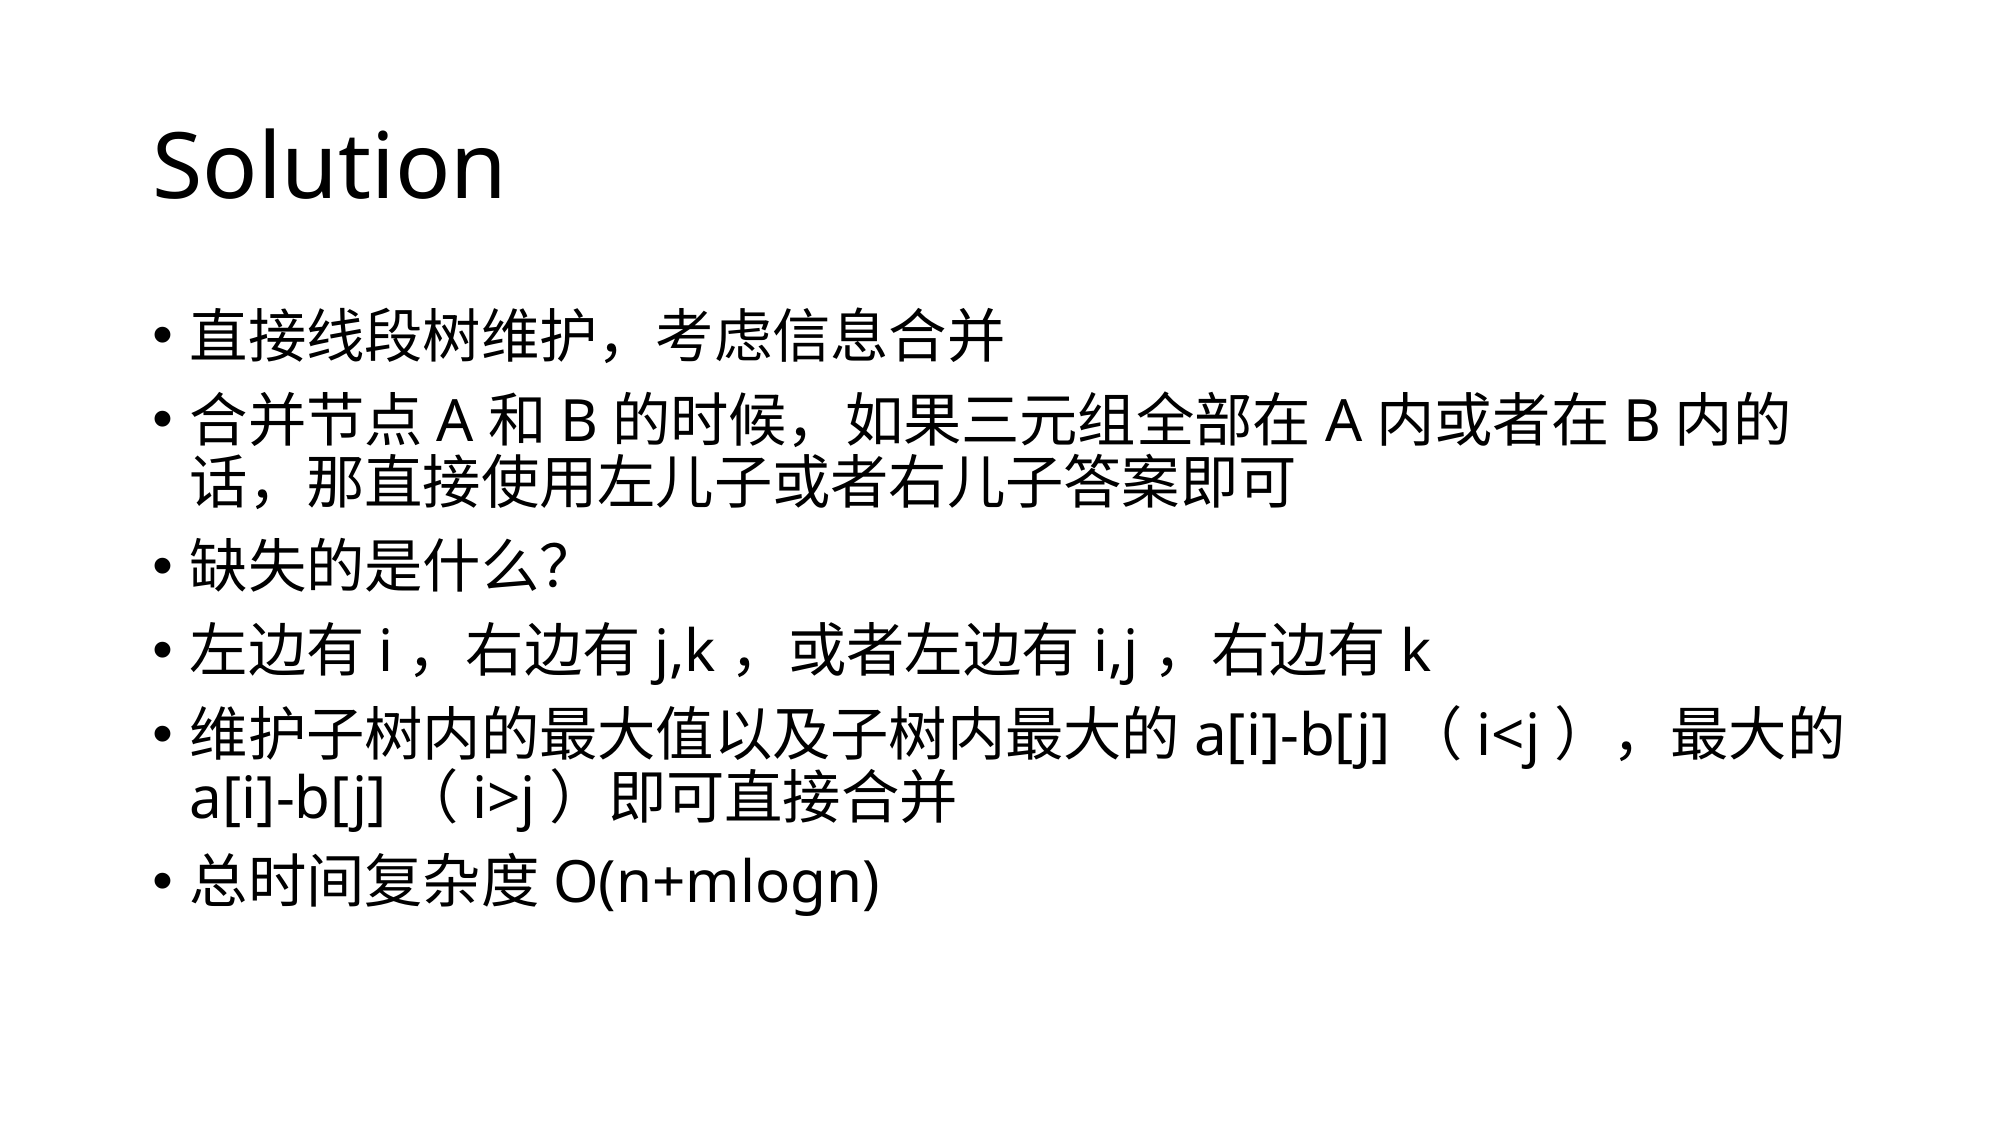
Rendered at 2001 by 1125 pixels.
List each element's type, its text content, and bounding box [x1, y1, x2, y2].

title Solution [137, 59, 1863, 278]
list 直接线段树维护，考虑信息合并 合并节点A和B的时候，如果三元组全部在A内或者在B内的话，那直接使用左儿子或者右儿子答案即可 缺失的是什么？ 左边有i，右边有j,k，或者左边有i,j，右边有k 维护子树内的最大值以及子树内最大的a[i]-b[j]（i<j），最大的a[i]-b[j]（i>j）即可直接合并 总时间复杂度O(n+mlogn) [137, 299, 1863, 1014]
